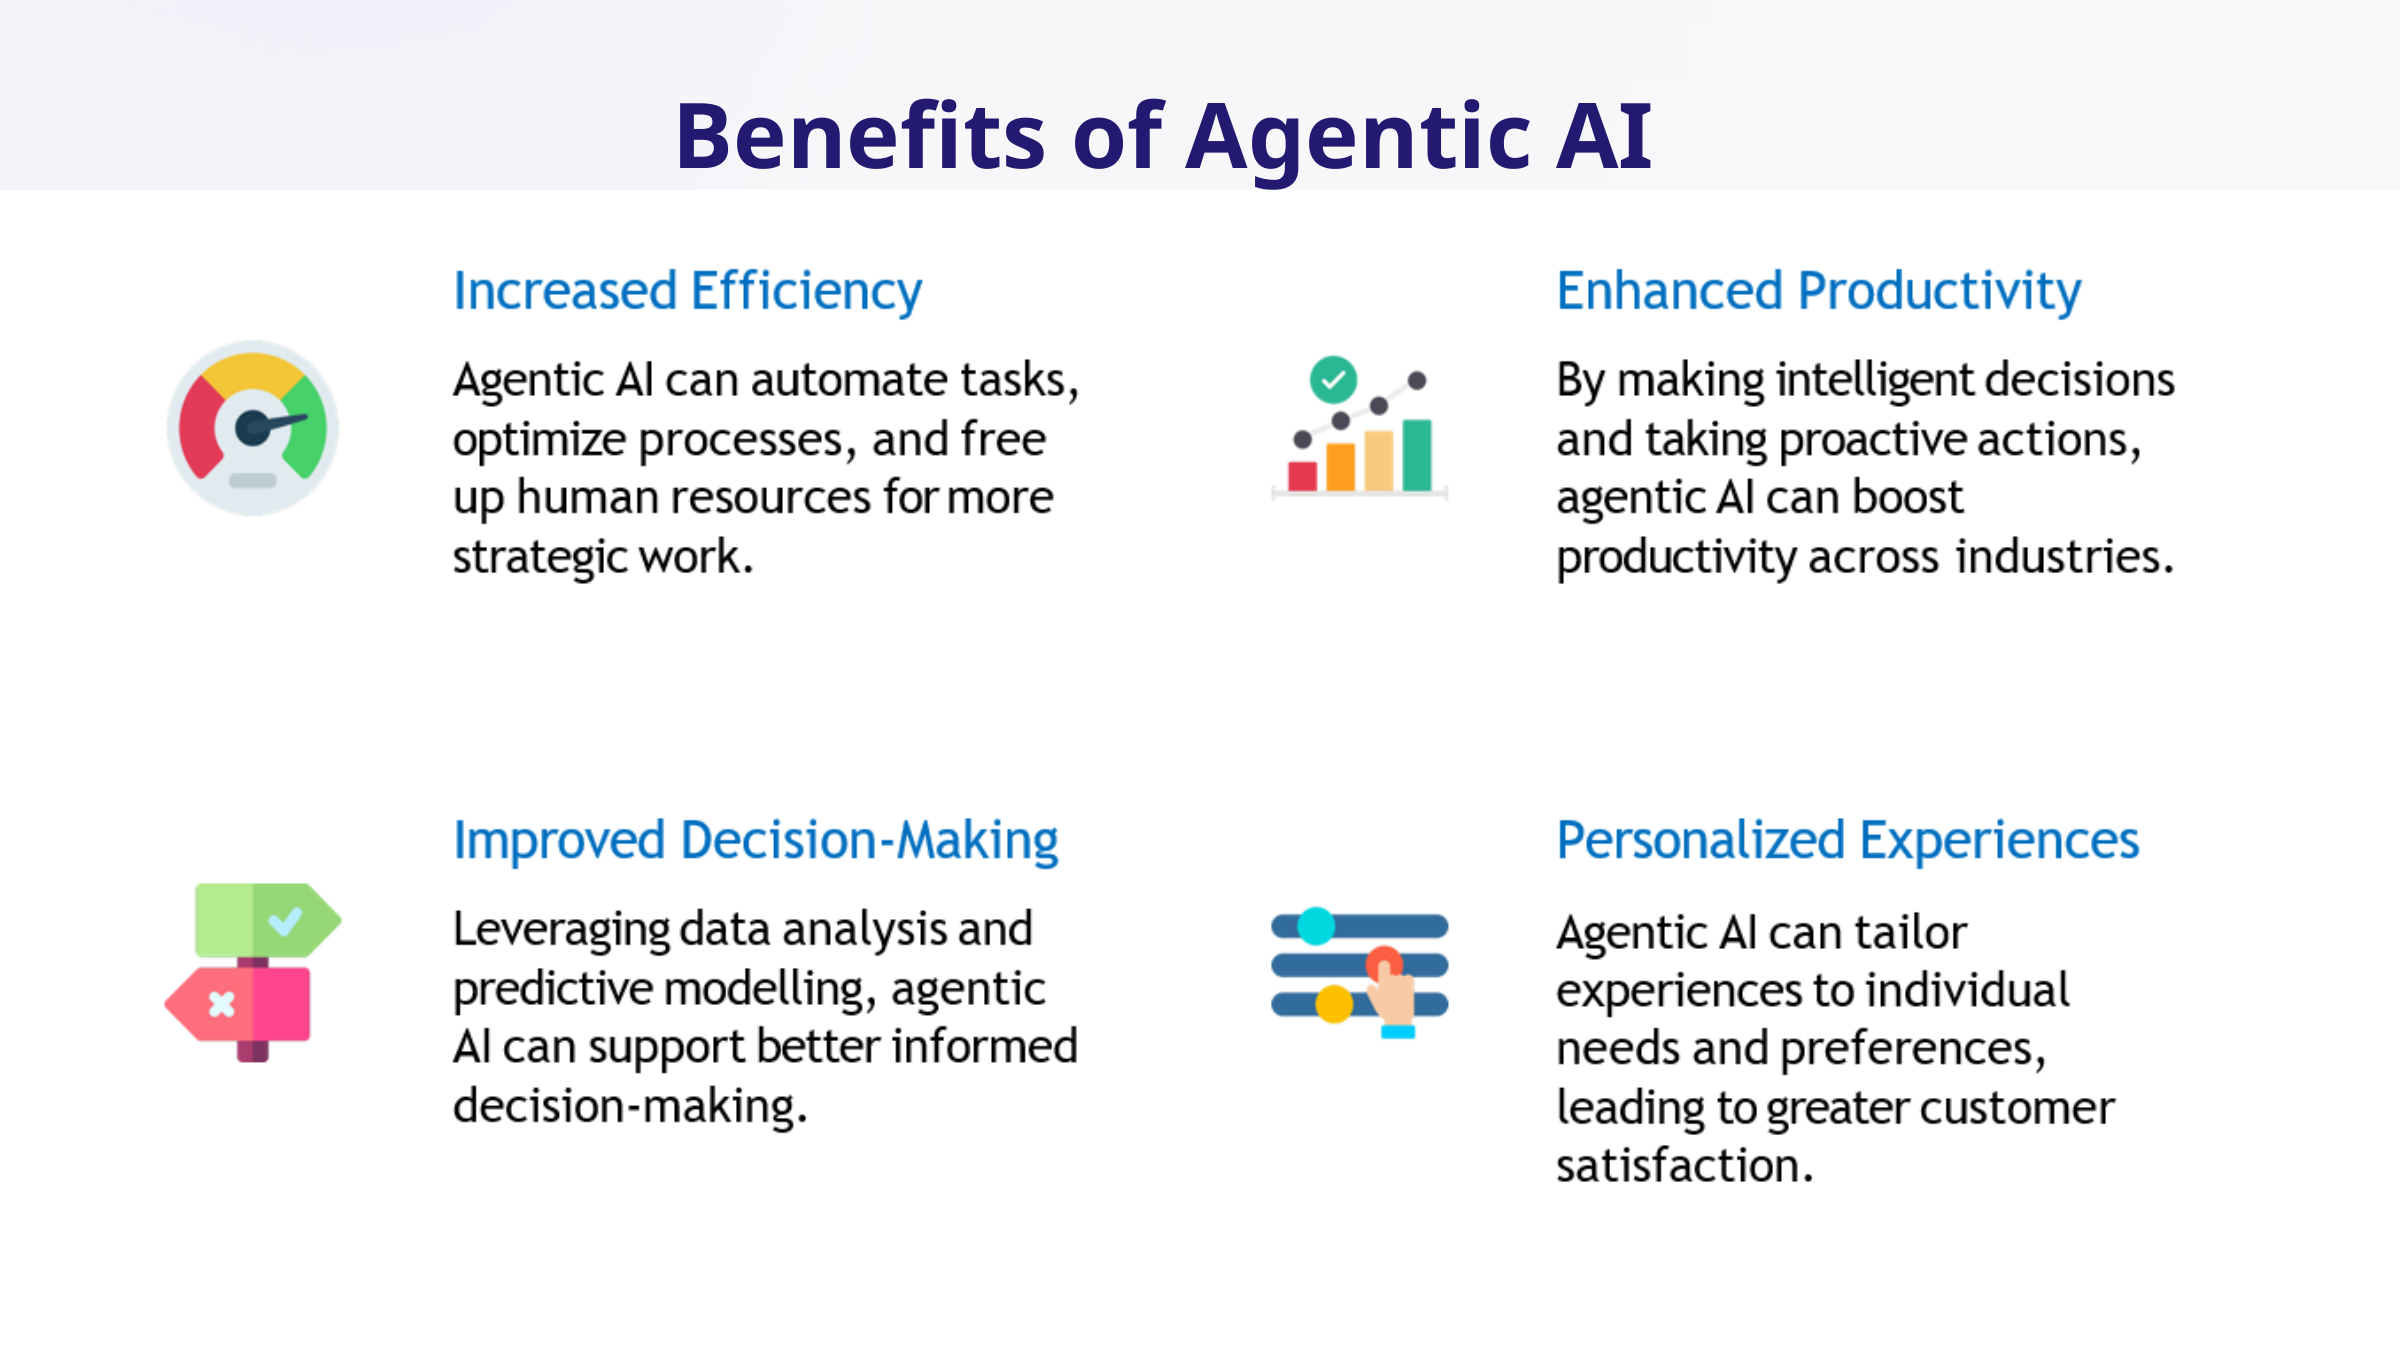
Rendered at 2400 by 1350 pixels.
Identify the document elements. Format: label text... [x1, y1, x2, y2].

picture [0, 190, 2400, 1350]
text_box Benefits of Agentic AI [241, 63, 2086, 190]
